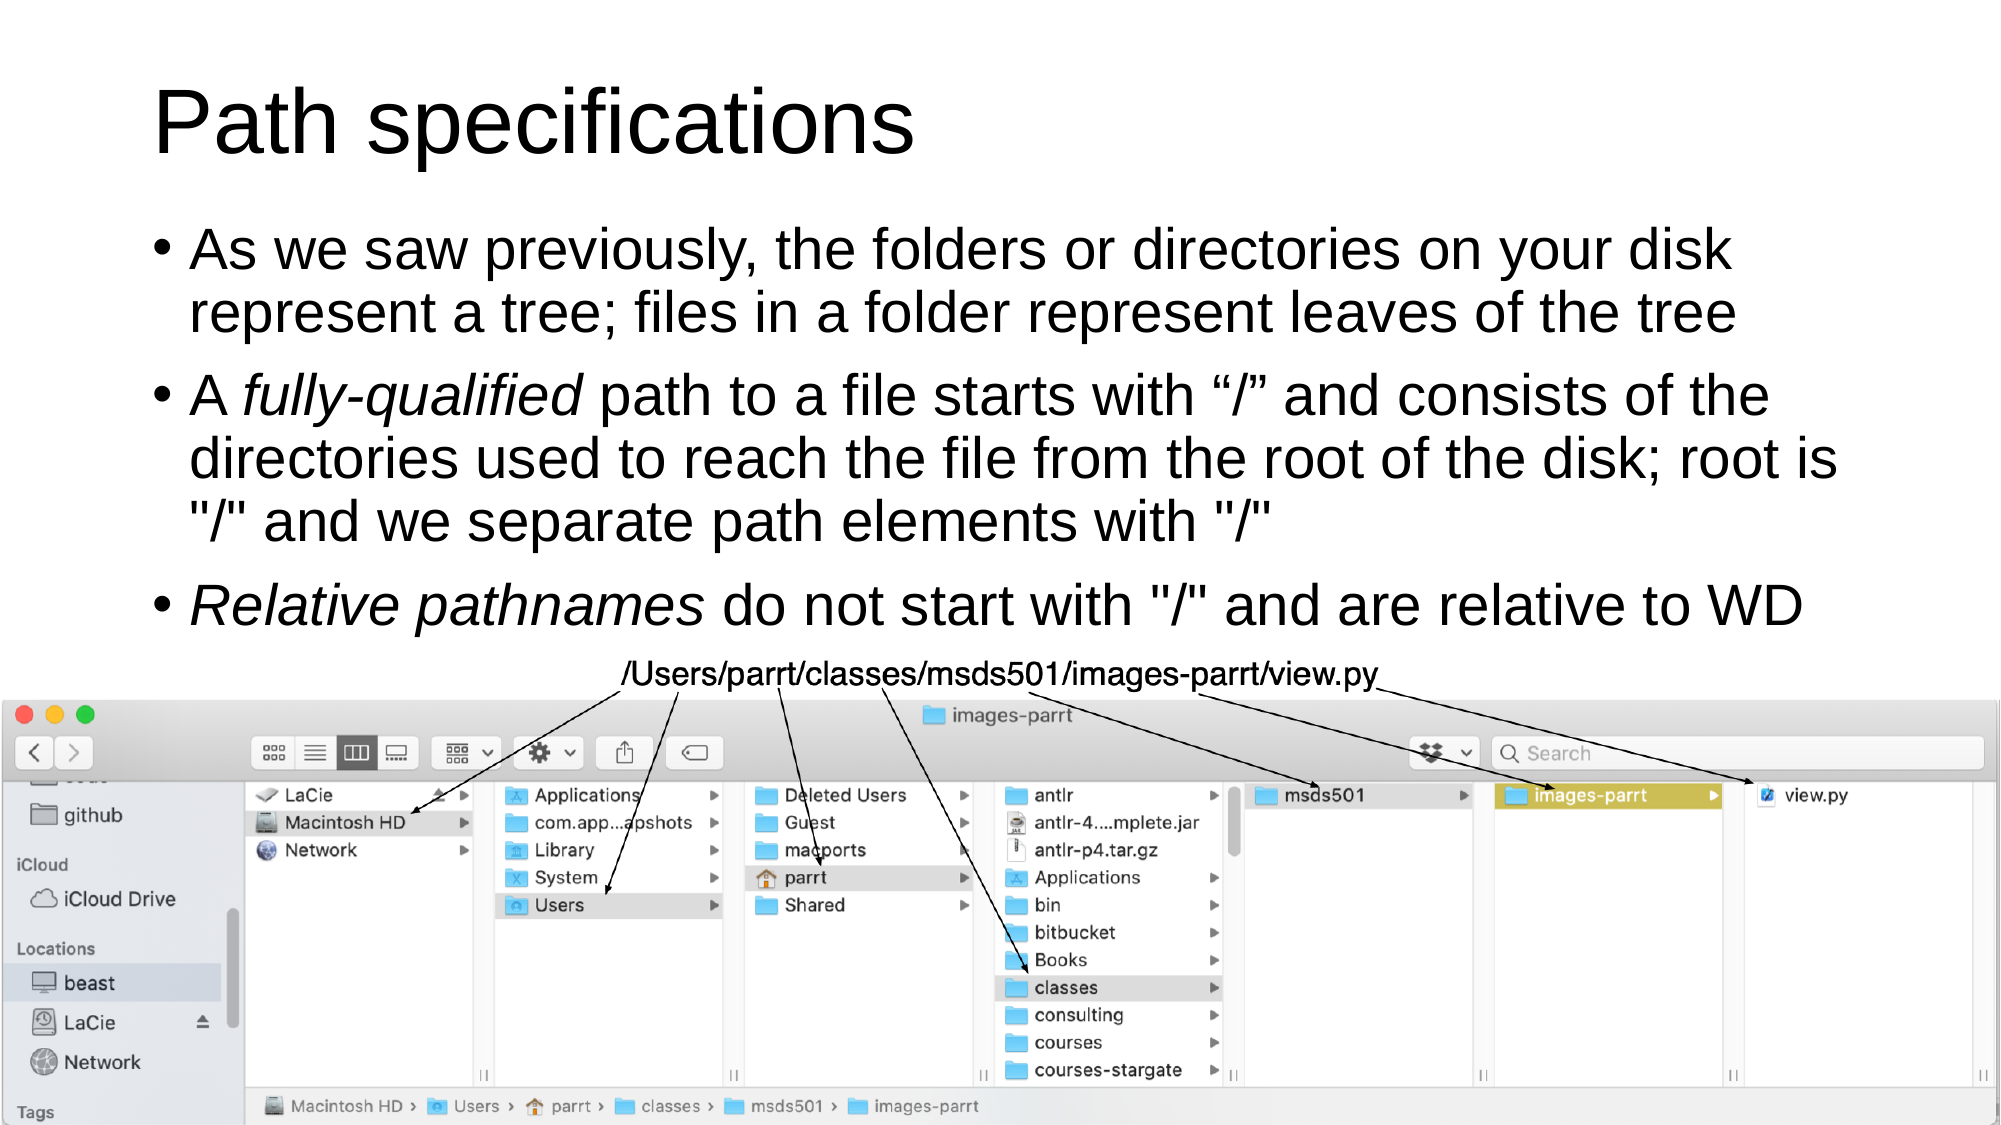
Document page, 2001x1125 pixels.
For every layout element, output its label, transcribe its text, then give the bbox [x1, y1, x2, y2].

list As we saw previously, the folders or directories on your disk represent a tree; files in a folder represent leaves of the tree A fully-qualified path to a file starts with “/” and consists of the directories used to reach the file from the root of the disk; root is "/" and we separate path elements with "/" Relative pathnames do not start with "/" and are relative to WD [137, 211, 1863, 634]
picture [0, 634, 2000, 1125]
title Path specifications [137, 59, 1863, 188]
